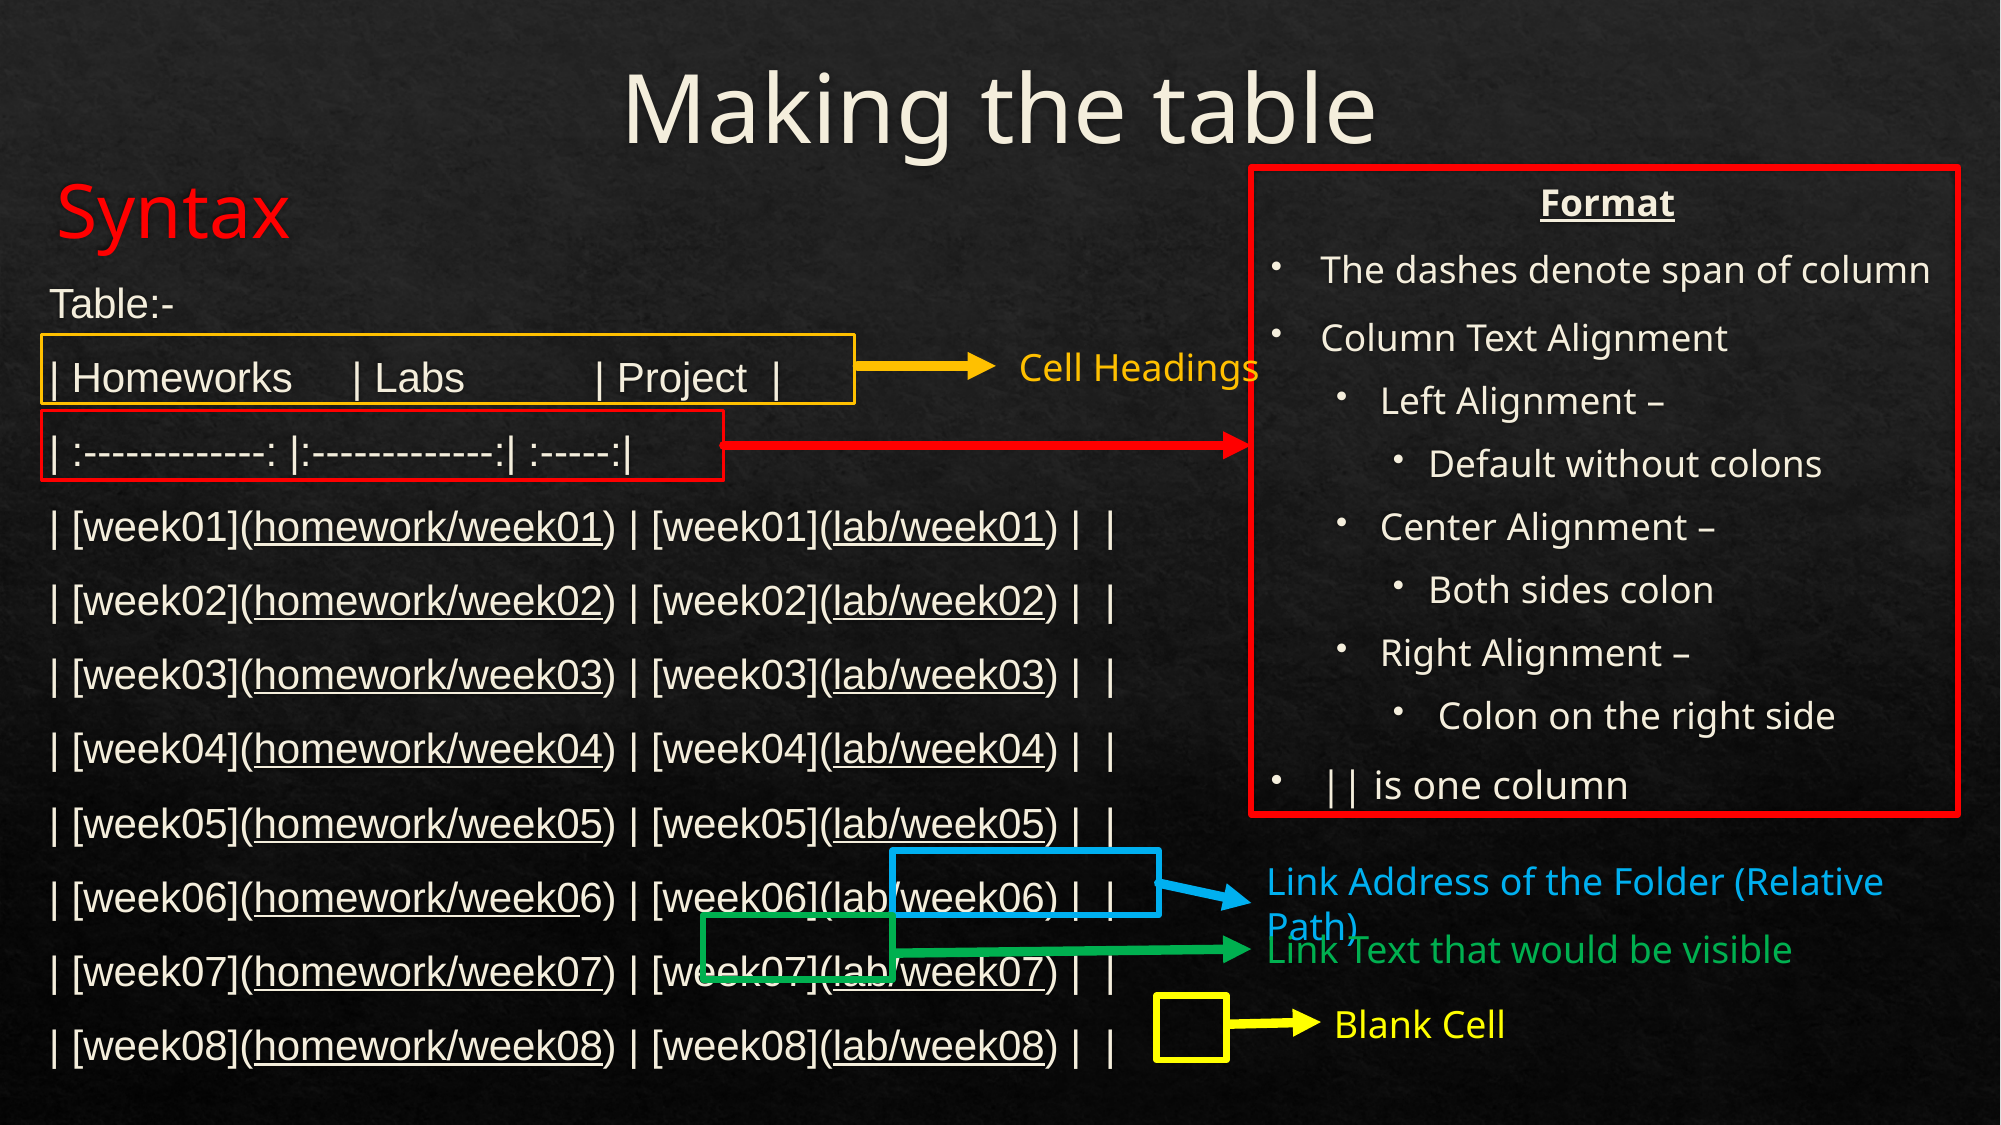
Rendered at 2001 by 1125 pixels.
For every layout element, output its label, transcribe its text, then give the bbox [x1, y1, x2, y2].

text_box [894, 949, 1252, 954]
text_box [1156, 995, 1227, 1060]
text_box [892, 850, 1159, 916]
text_box [703, 915, 893, 980]
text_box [1158, 880, 1252, 884]
text_box Blank Cell [1319, 993, 1913, 1054]
text_box Cell Headings [1004, 336, 1598, 396]
list Format The dashes denote span of column Column Text Alignment Left Alignment – Default without colons Center Alignment – Both sides colon Right Alignment – Colon on the right side || is one column [1251, 167, 1959, 815]
text_box Syntax [41, 110, 1202, 318]
list Table:- | Homeworks | Labs | Project | | :-------------: |:-------------:| :-----:| | [week01](homework/week01) | [week01](lab/week01) | | | [week02](homework/week02) | [week02](lab/week02) | | | [week03](homework/week03) | [week03](lab/week03) | | | [week04](homework/week04) | [week04](lab/week04) | | | [week05](homework/week05) | [week05](lab/week05) | | | [week06](homework/week06) | [week06](lab/week06) | | | [week07](homework/week07) | [week07](lab/week07) | | | [week08](homework/week08) | [week08](lab/week08) | | [28, 263, 1301, 1090]
text_box Link Text that would be visible [1251, 919, 1959, 979]
text_box [41, 410, 724, 480]
text_box [41, 334, 855, 404]
title Making the table [150, 8, 1850, 216]
text_box Link Address of the Folder (Relative Path) [1251, 850, 1959, 919]
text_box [1228, 1021, 1322, 1025]
